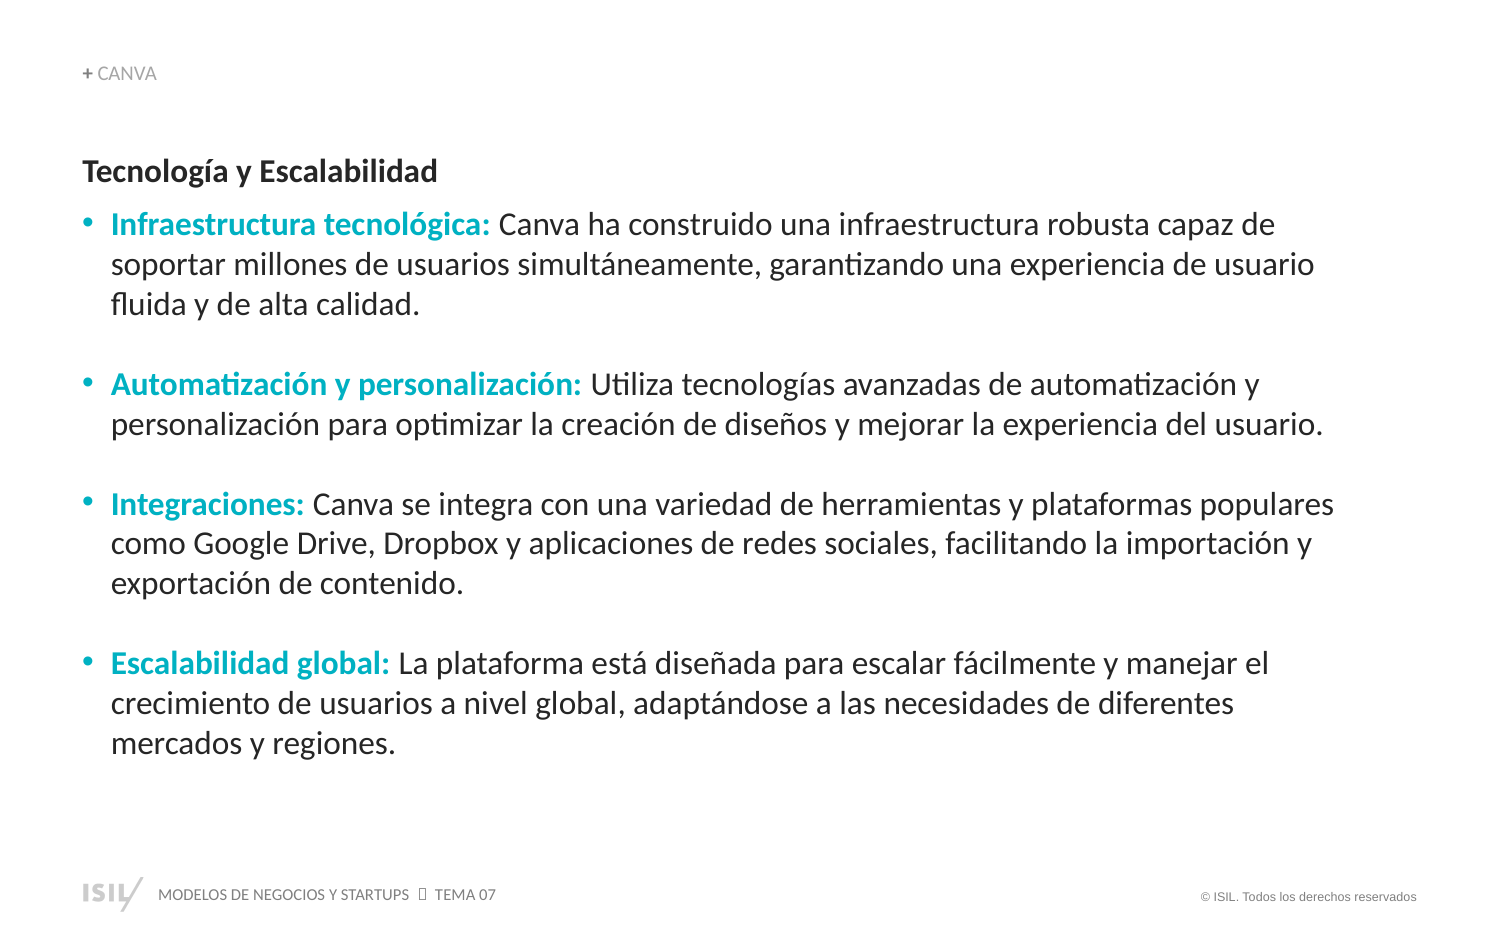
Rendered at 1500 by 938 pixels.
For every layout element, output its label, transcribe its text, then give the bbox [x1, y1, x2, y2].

text_box Tecnología y Escalabilidad Infraestructura tecnológica: Canva ha construido una infraestructura robusta capaz de soportar millones de usuarios simultáneamente, garantizando una experiencia de usuario fluida y de alta calidad. Automatización y personalización: Utiliza tecnologías avanzadas de automatización y personalización para optimizar la creación de diseños y mejorar la experiencia del usuario. Integraciones: Canva se integra con una variedad de herramientas y plataformas populares como Google Drive, Dropbox y aplicaciones de redes sociales, facilitando la importación y exportación de contenido. Escalabilidad global: La plataforma está diseñada para escalar fácilmente y manejar el crecimiento de usuarios a nivel global, adaptándose a las necesidades de diferentes mercados y regiones. [80, 149, 1337, 762]
text_box + CANVA [82, 61, 721, 85]
